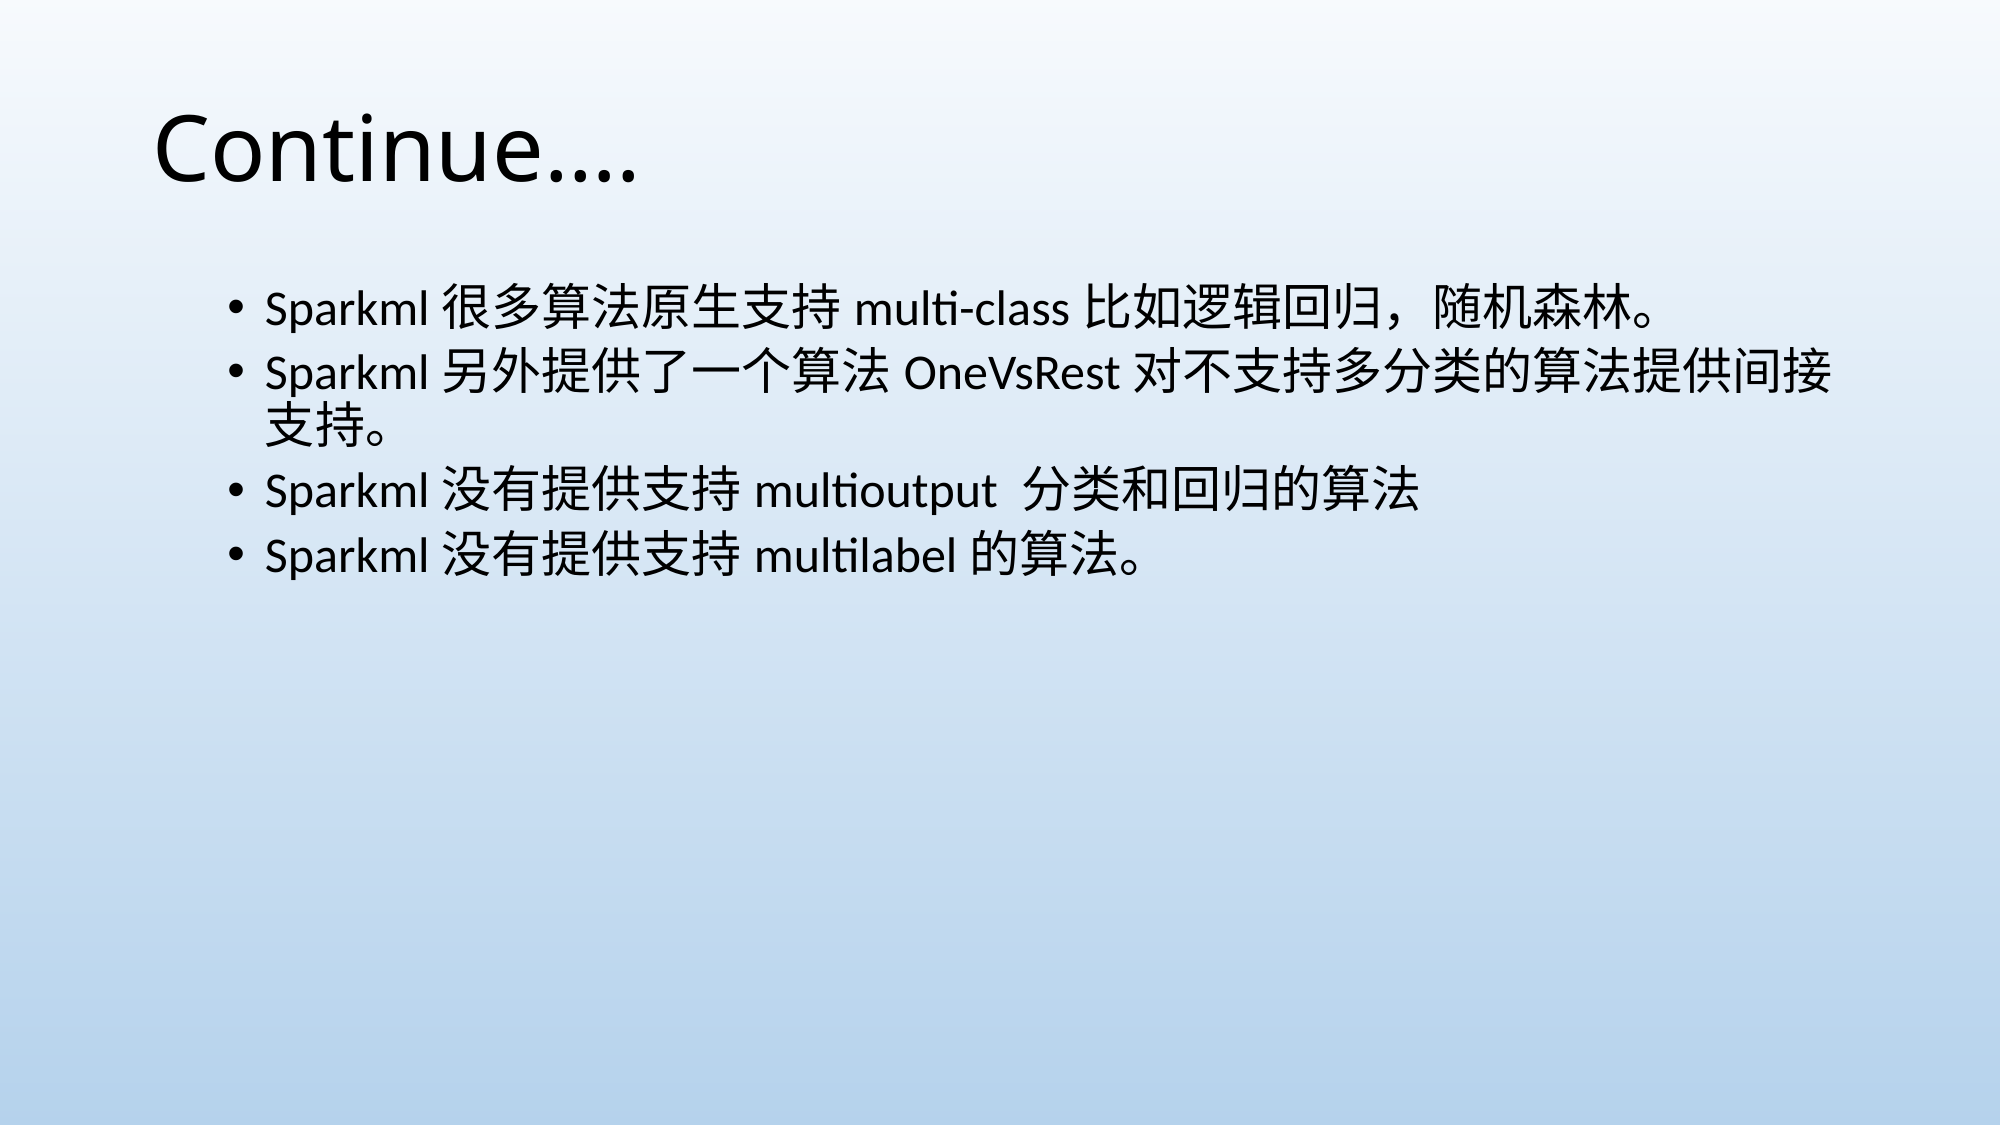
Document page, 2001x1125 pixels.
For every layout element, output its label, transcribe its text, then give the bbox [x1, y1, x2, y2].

title Continue…. [137, 59, 1863, 244]
list Sparkml很多算法原生支持multi-class比如逻辑回归，随机森林。 Sparkml另外提供了一个算法OneVsRest对不支持多分类的算法提供间接支持。 Sparkml没有提供支持multioutput 分类和回归的算法 Sparkml没有提供支持multilabel的算法。 [137, 274, 1863, 1014]
